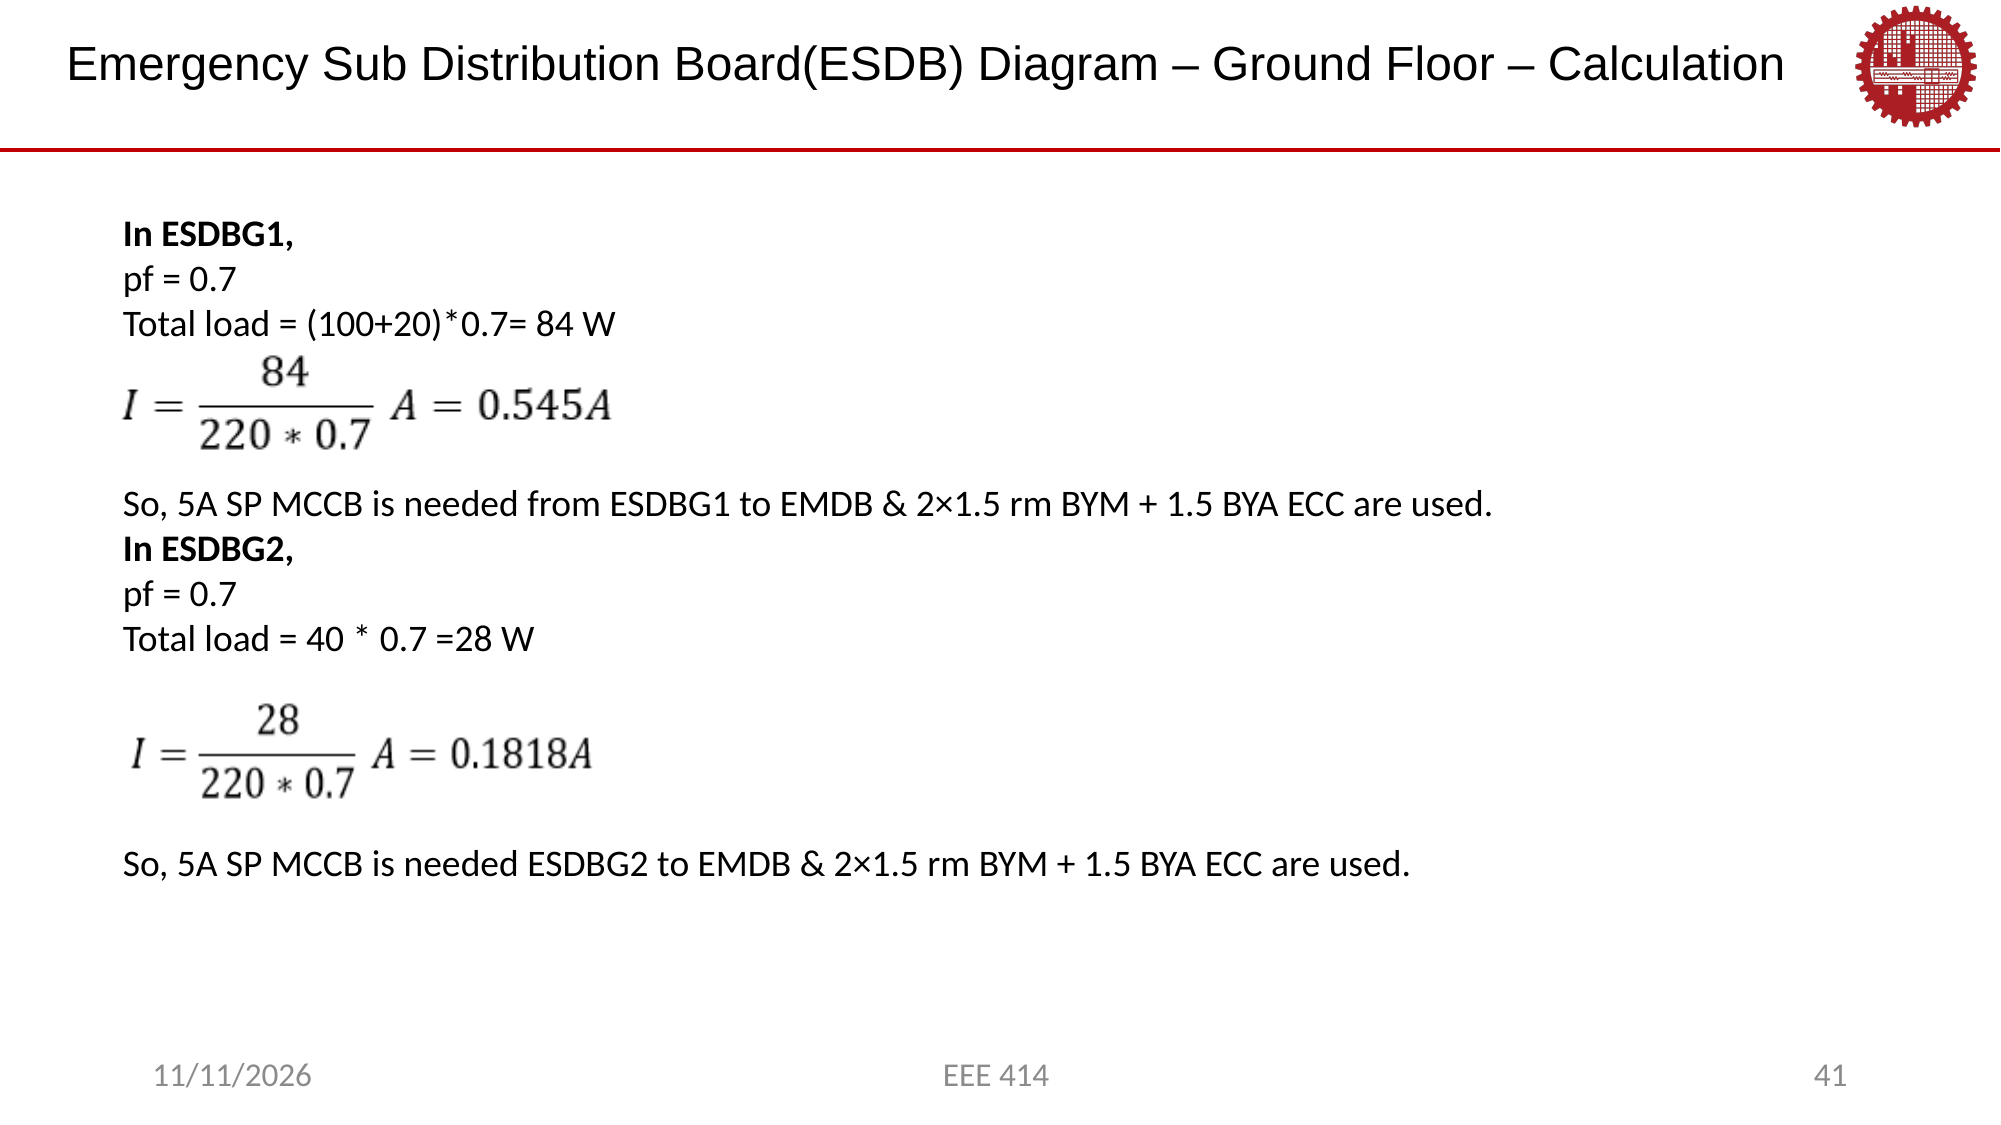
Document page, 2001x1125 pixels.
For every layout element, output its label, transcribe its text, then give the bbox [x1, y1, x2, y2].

text_box Emergency Sub Distribution Board(ESDB) Diagram – Ground Floor – Calculation [51, 25, 1833, 149]
text_box In ESDBG1, pf = 0.7 Total load = (100+20)*0.7= 84 W So, 5A SP MCCB is needed from ESDBG1 to EMDB & 2×1.5 rm BYM + 1.5 BYA ECC are used. In ESDBG2, pf = 0.7 Total load = 40 * 0.7 =28 W So, 5A SP MCCB is needed ESDBG2 to EMDB & 2×1.5 rm BYM + 1.5 BYA ECC are used. [107, 201, 1734, 1027]
picture [107, 674, 627, 827]
footer EEE 414 [662, 1042, 1338, 1103]
picture [1854, 4, 1978, 128]
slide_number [137, 1042, 588, 1103]
slide_number 41 [1412, 1042, 1863, 1103]
picture [108, 344, 626, 464]
